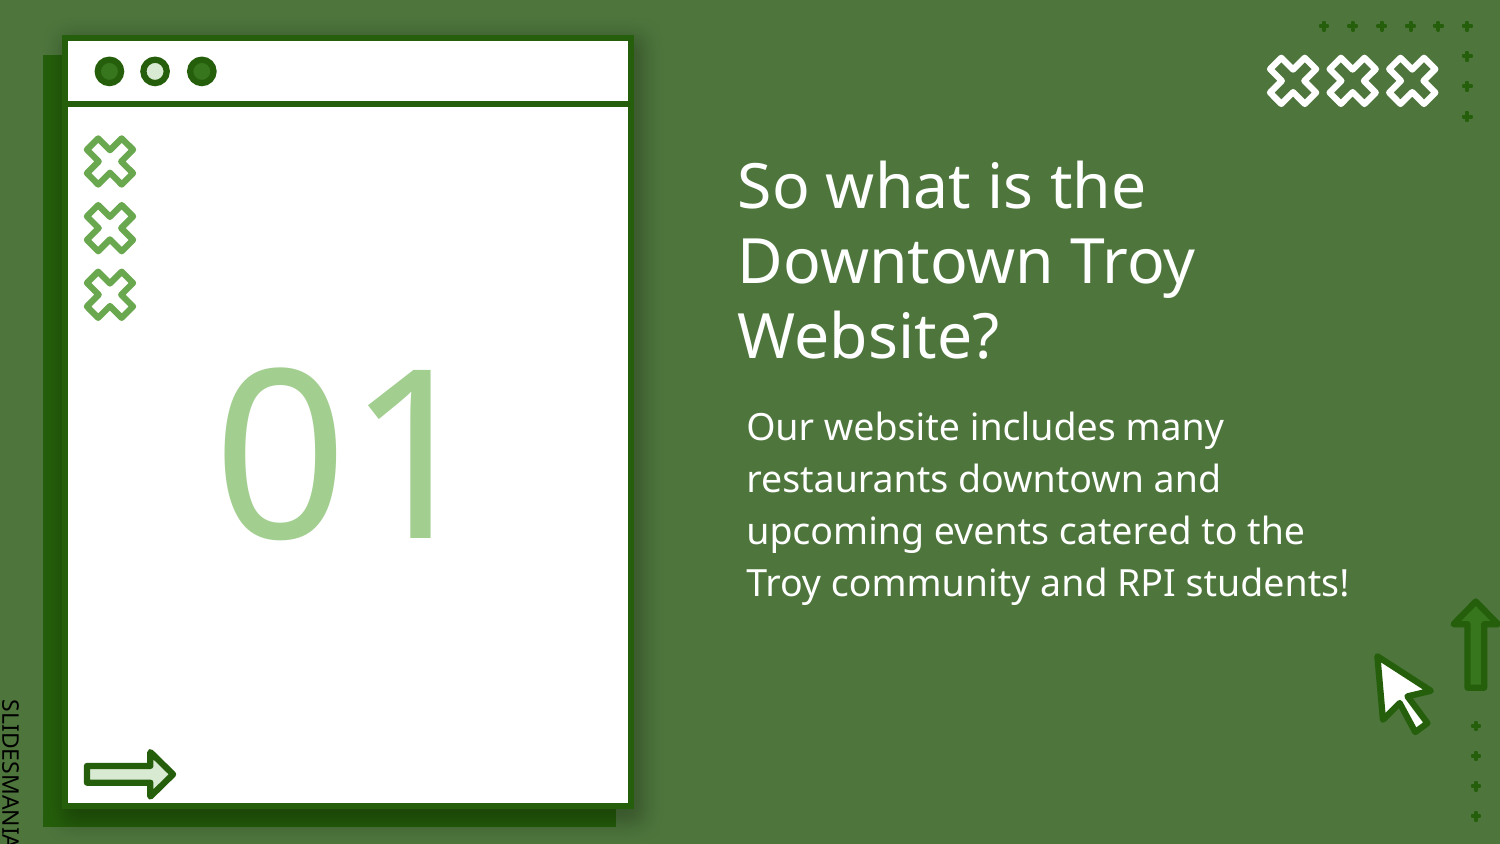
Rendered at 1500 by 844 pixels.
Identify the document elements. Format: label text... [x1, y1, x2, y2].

title So what is the Downtown Troy Website? [722, 131, 1377, 226]
list Our website includes many restaurants downtown and upcoming events catered to the Troy community and RPI students! [731, 381, 1386, 704]
title 01 [123, 156, 573, 733]
